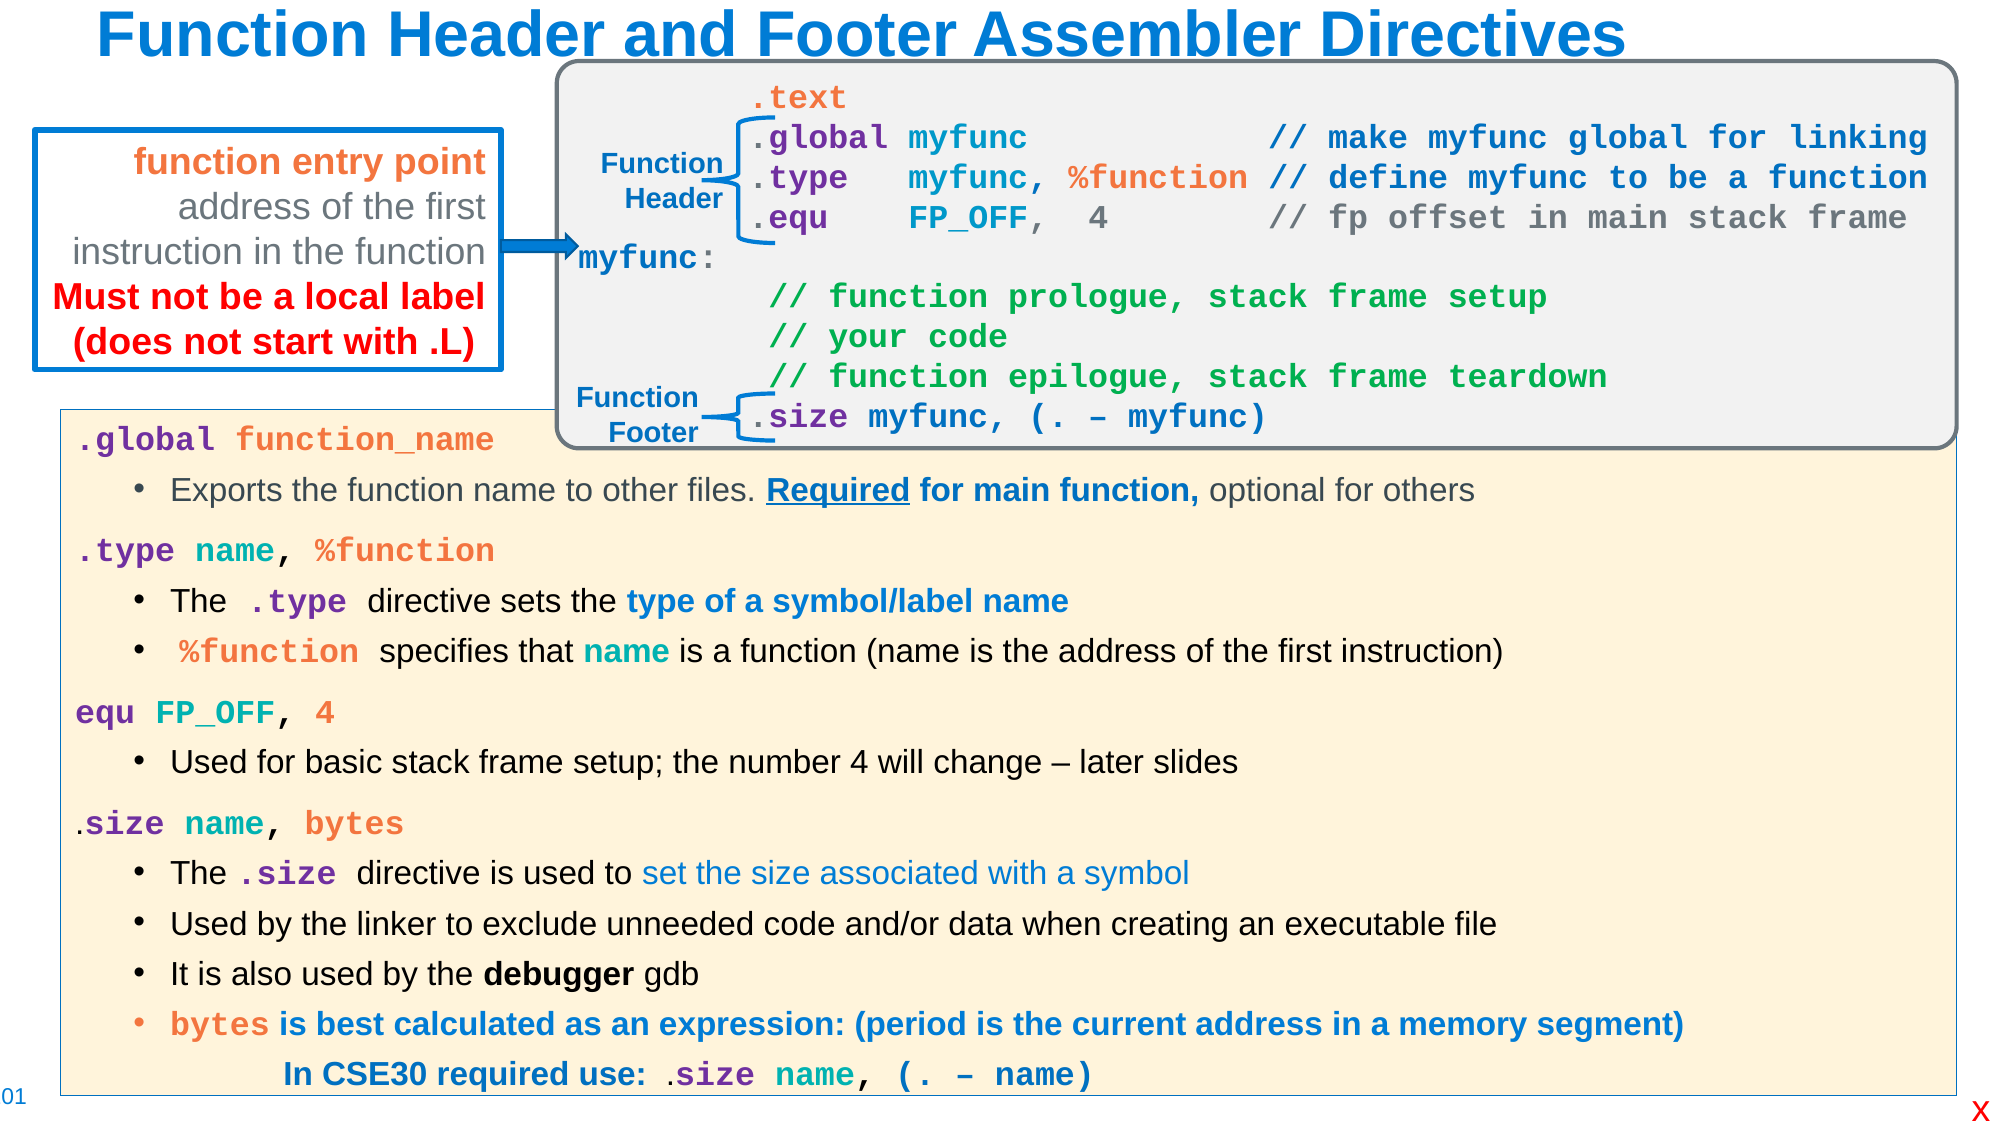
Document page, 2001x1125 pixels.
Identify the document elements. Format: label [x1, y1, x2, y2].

list [60, 409, 1957, 1096]
text_box [34, 61, 1957, 457]
text_box [1956, 1076, 2000, 1125]
title [81, 0, 1807, 79]
